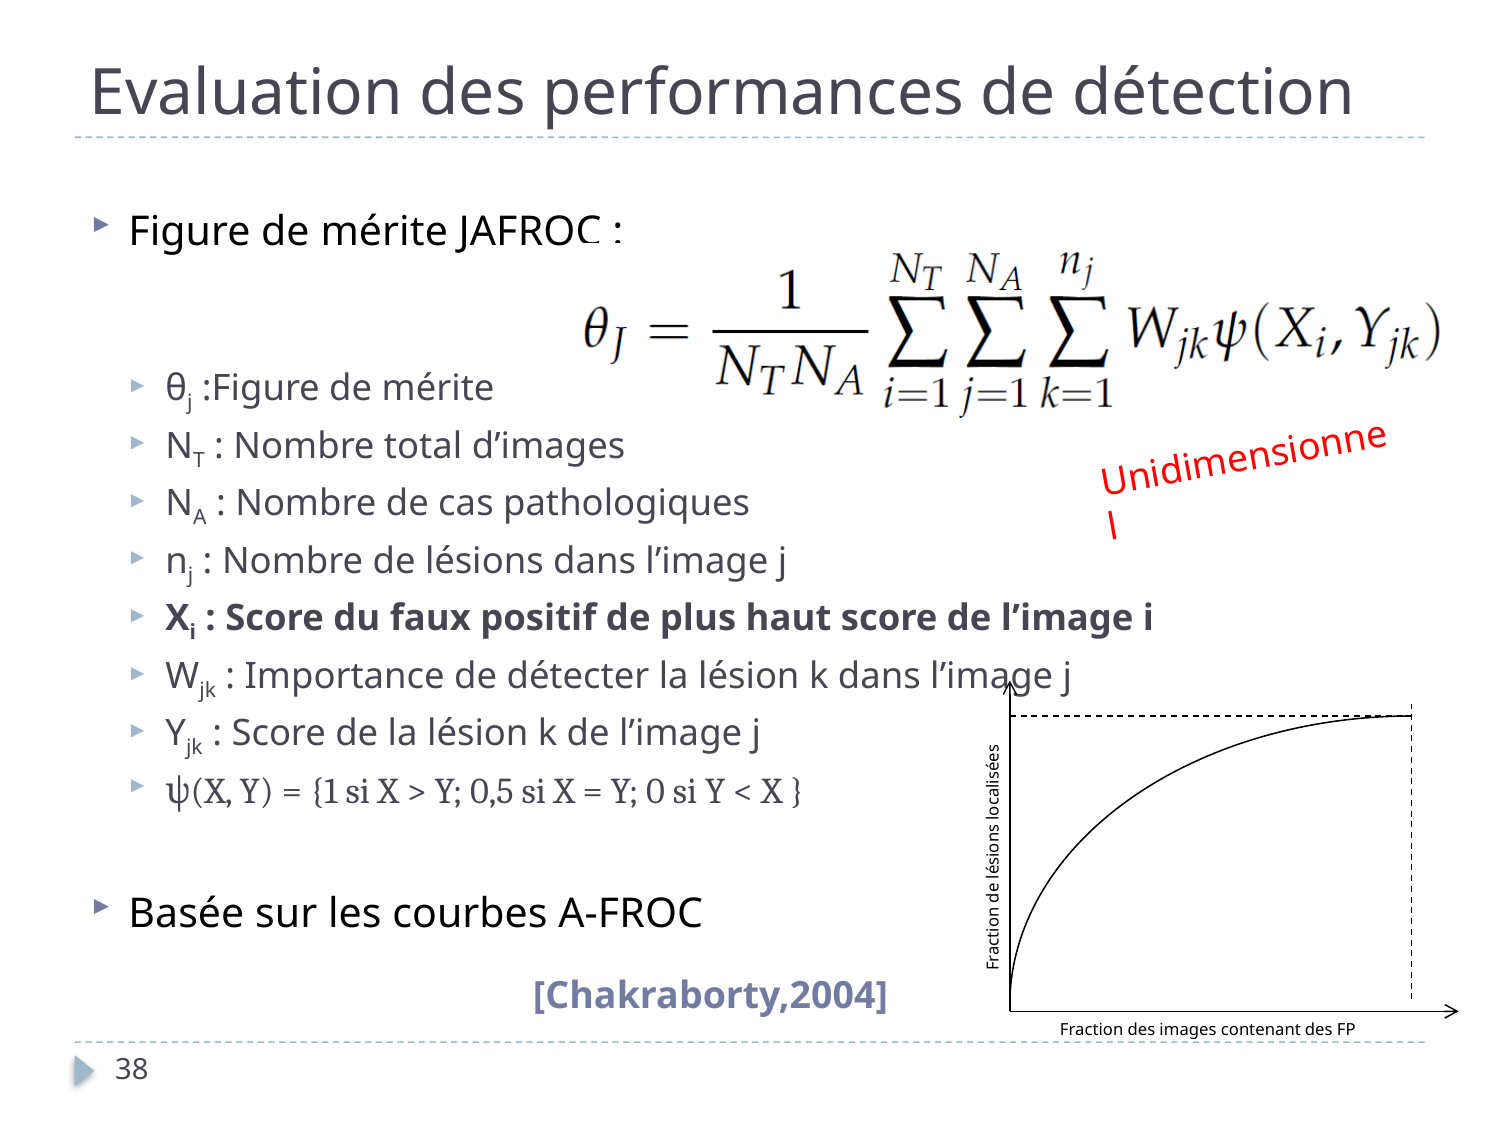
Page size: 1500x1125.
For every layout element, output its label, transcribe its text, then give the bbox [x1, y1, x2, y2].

text_box [Chakraborty,2004] [518, 964, 904, 1024]
slide_number 38 [100, 1042, 426, 1103]
picture [572, 243, 1454, 418]
text_box Unidimensionnel [1080, 432, 1424, 558]
list Figure de mérite JAFROC : θj :Figure de mérite NT : Nombre total d’images NA : Nombre de cas pathologiques nj : Nombre de lésions dans l’image j Xi : Score du faux positif de plus haut score de l’image i Wjk : Importance de détecter la lésion k dans l’image j Yjk : Score de la lésion k de l’image j ψ(X, Y) = {1 si X > Y; 0,5 si X = Y; 0 si Y < X } Basée sur les courbes A-FROC [76, 196, 1427, 953]
title Evaluation des performances de détection [75, 0, 1425, 135]
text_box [974, 680, 1500, 1125]
